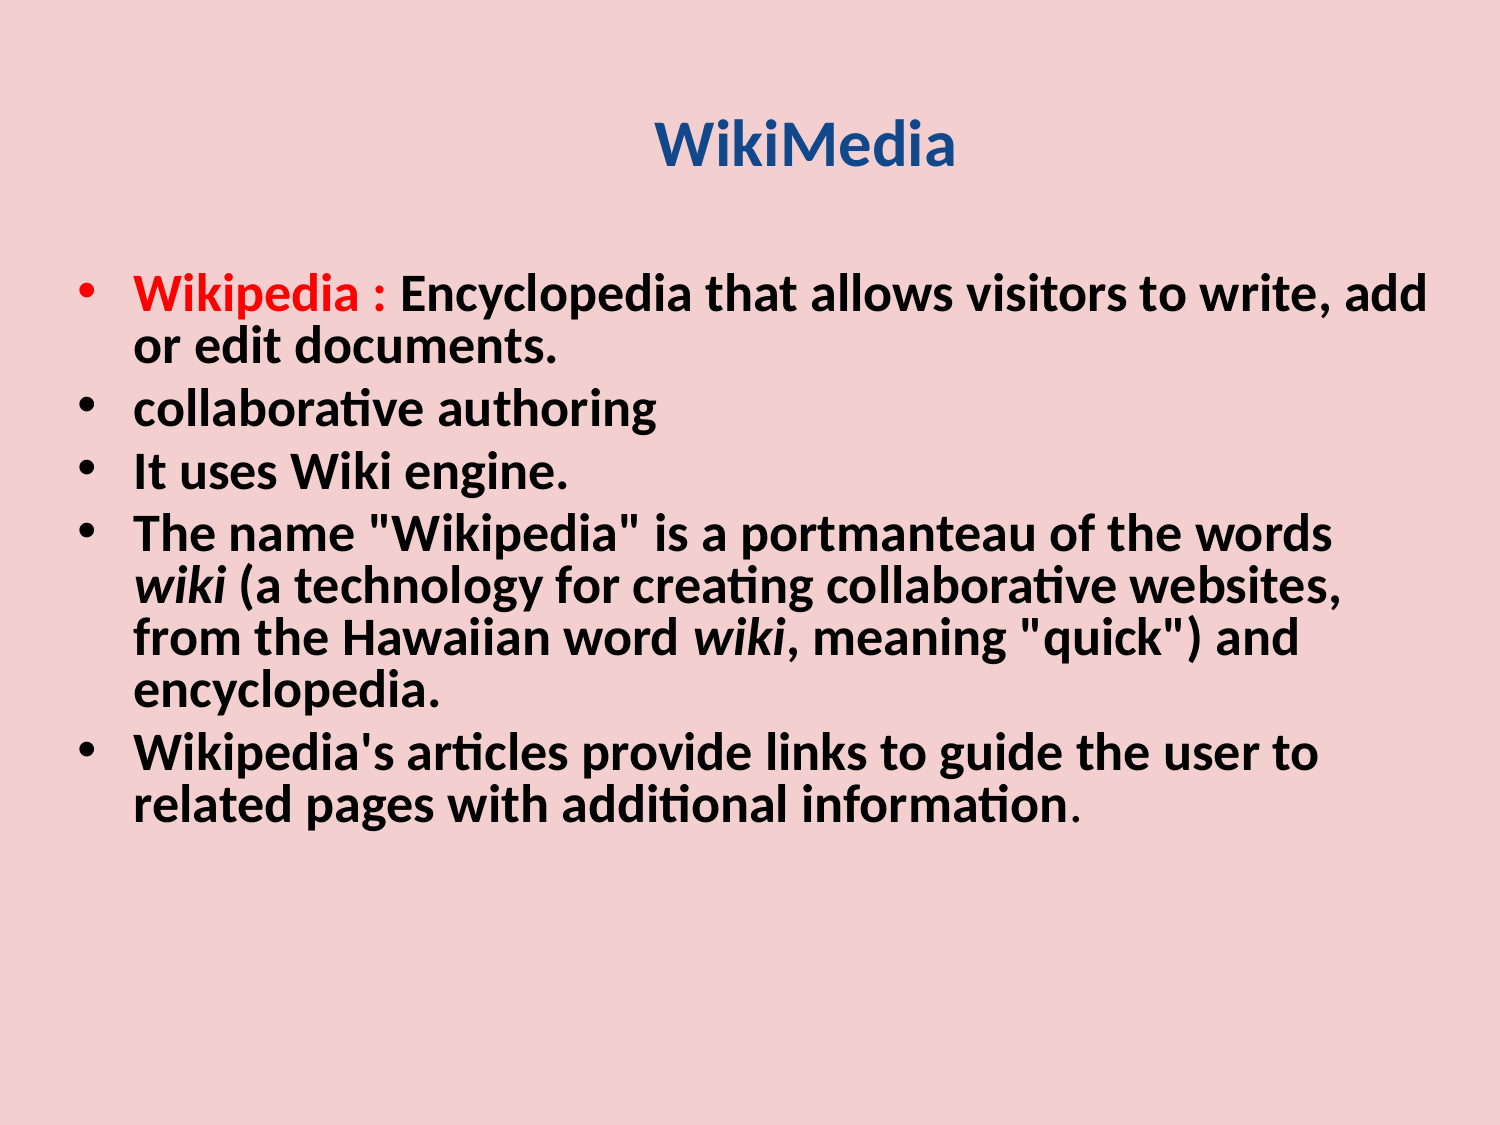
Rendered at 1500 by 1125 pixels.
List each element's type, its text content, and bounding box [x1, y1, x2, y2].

list Wikipedia : Encyclopedia that allows visitors to write, add or edit documents. collaborative authoring It uses Wiki engine. The name "Wikipedia" is a portmanteau of the words wiki (a technology for creating collaborative websites, from the Hawaiian word wiki, meaning "quick") and encyclopedia. Wikipedia's articles provide links to guide the user to related pages with additional information. [62, 262, 1451, 1006]
title WikiMedia [224, 45, 1388, 234]
